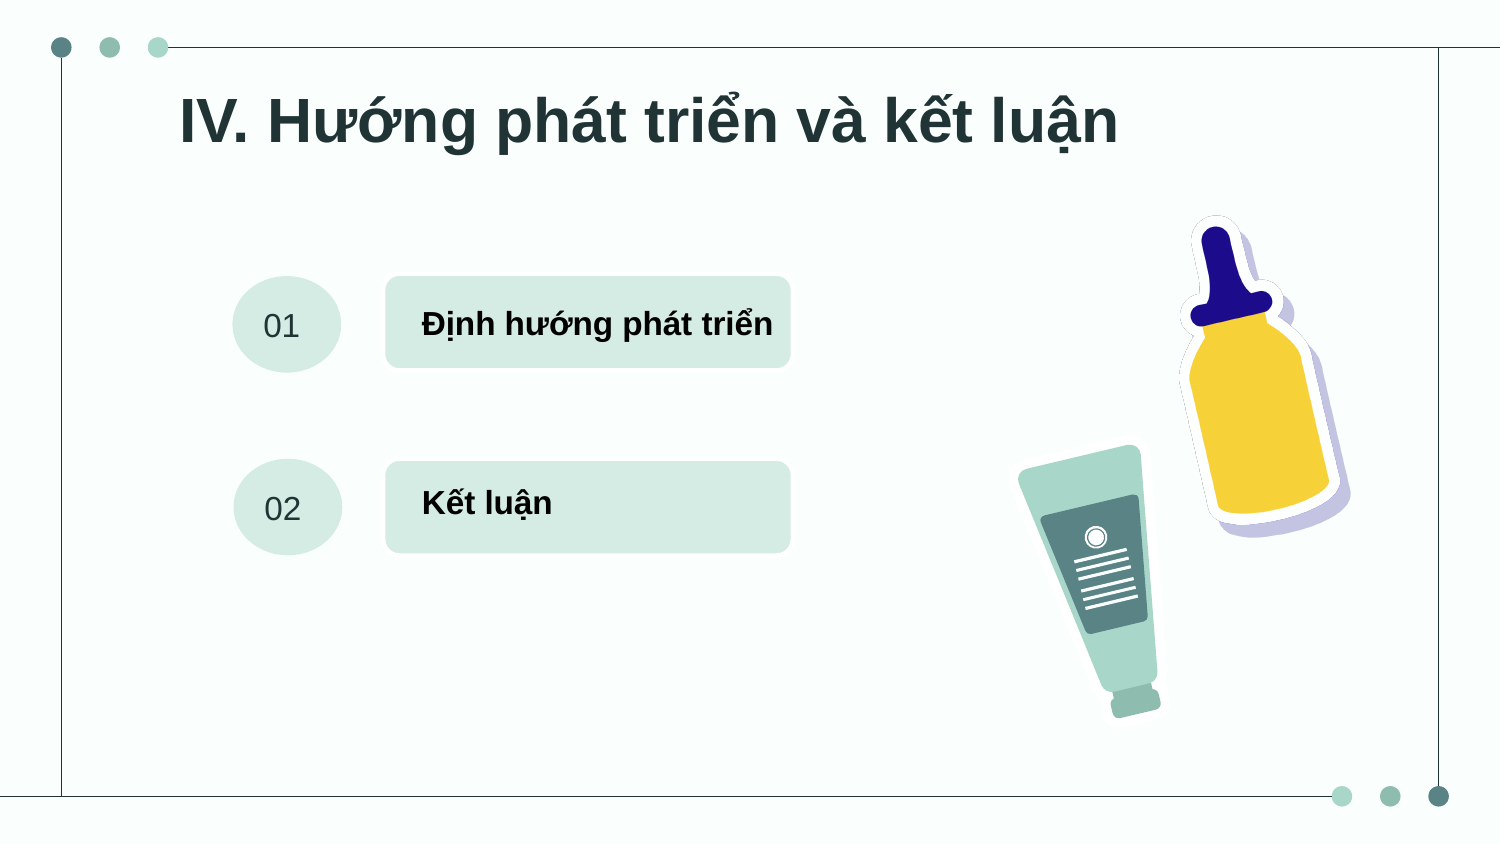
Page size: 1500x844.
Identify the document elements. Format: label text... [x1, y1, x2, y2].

text_box 02 [233, 458, 343, 556]
text_box 01 [232, 276, 342, 373]
text_box Định hướng phát triển [407, 294, 793, 350]
title IV. Hướng phát triển và kết luận [144, 12, 1136, 171]
picture [1177, 213, 1351, 538]
text_box [381, 271, 795, 373]
text_box Kết luận [407, 474, 745, 529]
text_box [381, 456, 795, 558]
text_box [1043, 452, 1172, 718]
